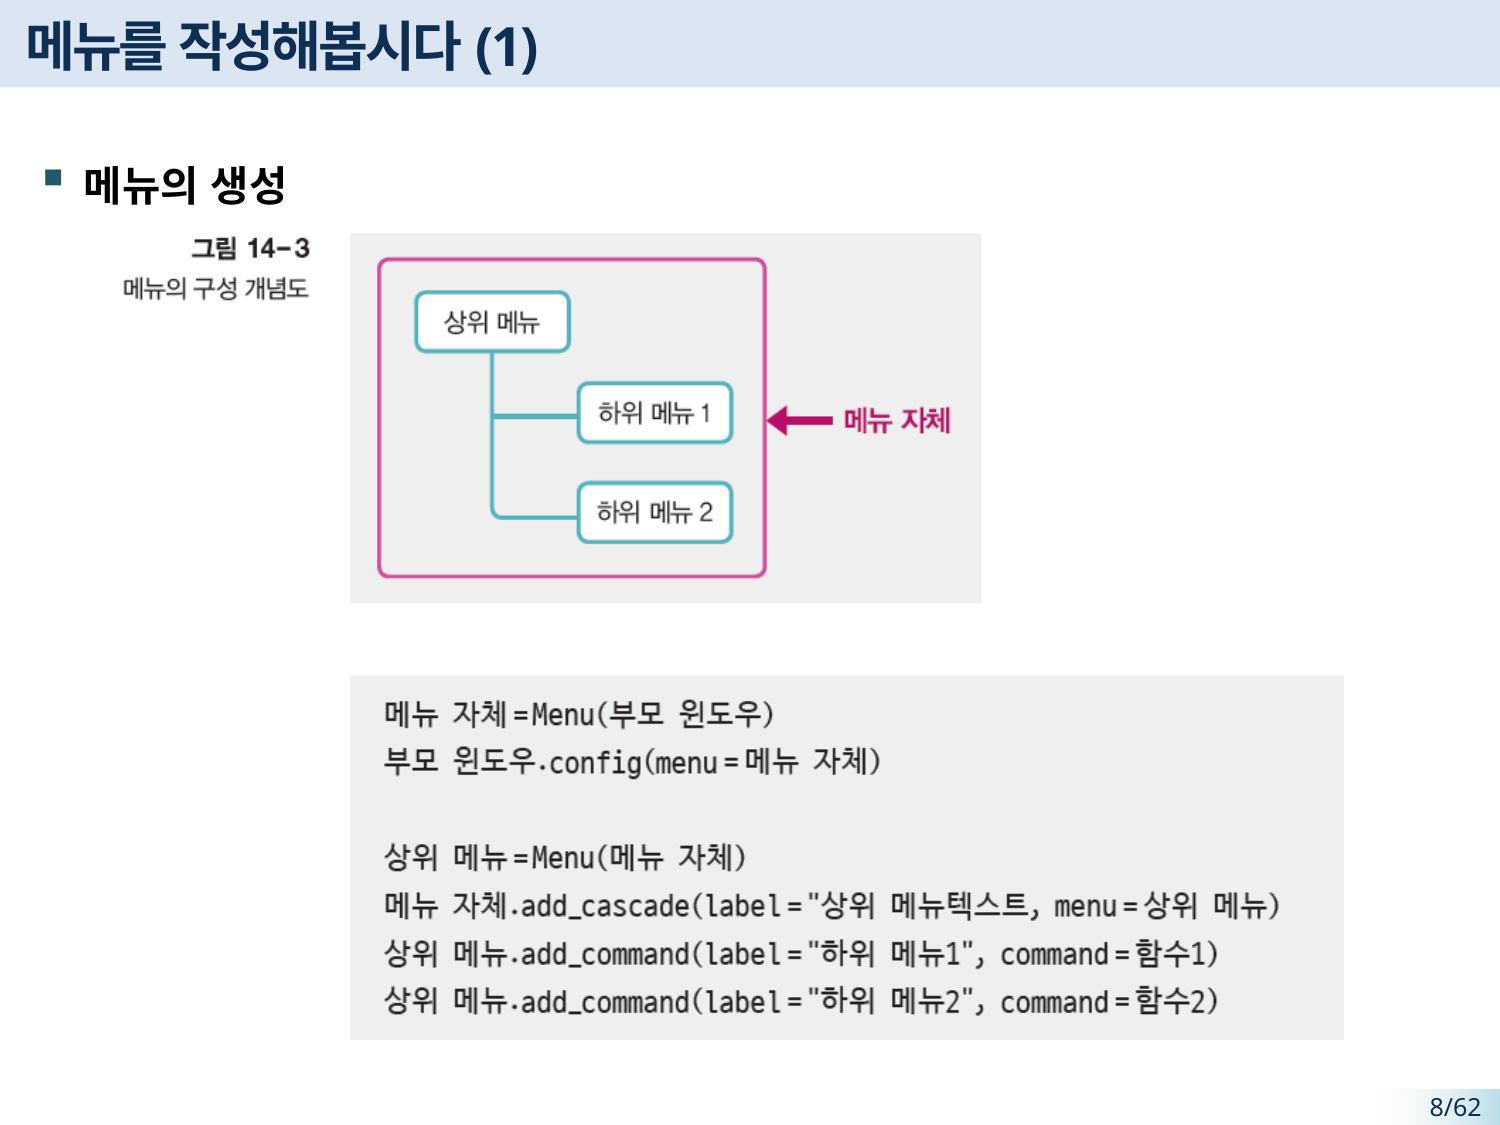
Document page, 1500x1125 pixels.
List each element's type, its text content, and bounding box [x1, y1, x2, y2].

picture [117, 230, 1345, 1040]
title 메뉴를 작성해봅시다(1) [10, 5, 1288, 84]
list 메뉴의 생성 [10, 126, 1481, 1057]
